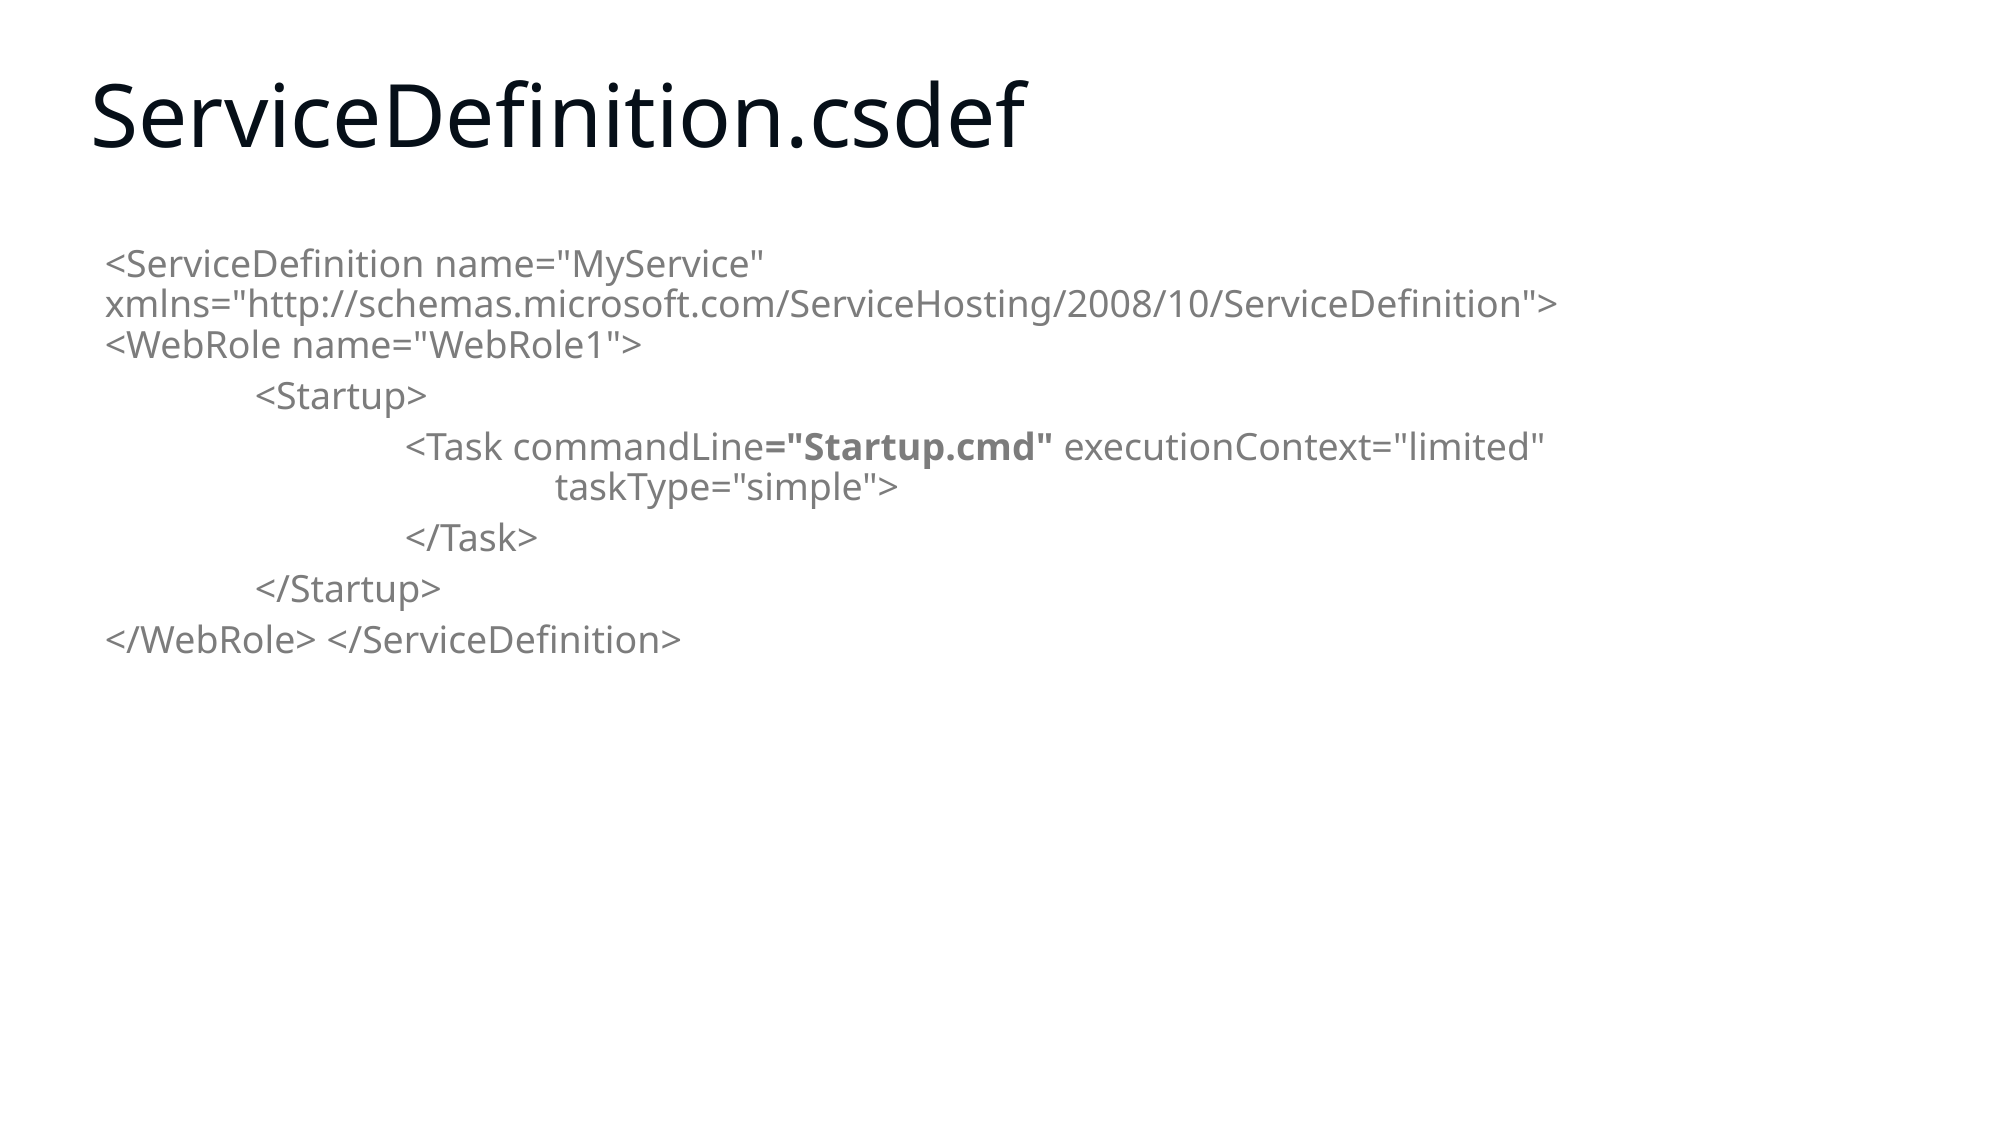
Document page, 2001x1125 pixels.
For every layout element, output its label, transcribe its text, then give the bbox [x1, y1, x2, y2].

list <ServiceDefinition name="MyService" xmlns="http://schemas.microsoft.com/ServiceHosting/2008/10/ServiceDefinition"> <WebRole name="WebRole1"> <Startup> <Task commandLine="Startup.cmd" executionContext="limited" taskType="simple"> </Task> </Startup> </WebRole> </ServiceDefinition> [84, 237, 1637, 681]
title ServiceDefinition.csdef [84, 60, 1774, 179]
